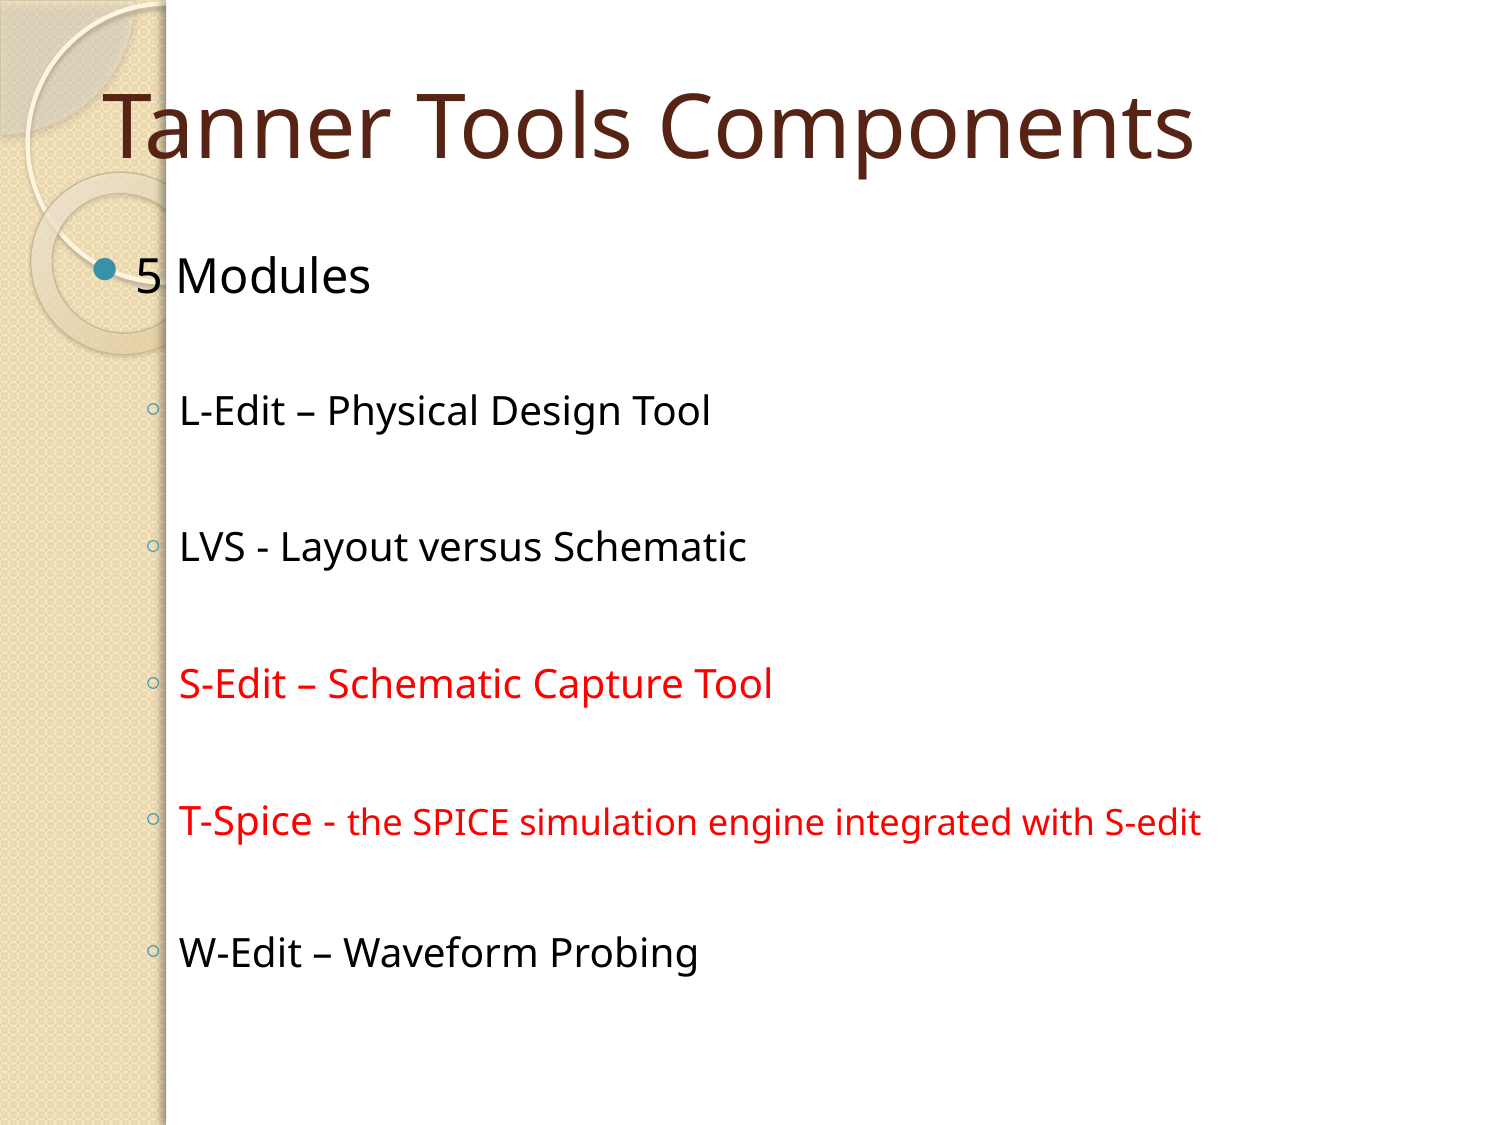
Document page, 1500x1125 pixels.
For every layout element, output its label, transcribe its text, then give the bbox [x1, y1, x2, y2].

title Tanner Tools Components [87, 45, 1425, 200]
list 5 Modules L-Edit – Physical Design Tool LVS - Layout versus Schematic S-Edit – Schematic Capture Tool T-Spice - the SPICE simulation engine integrated with S-edit W-Edit – Waveform Probing [62, 237, 1425, 988]
